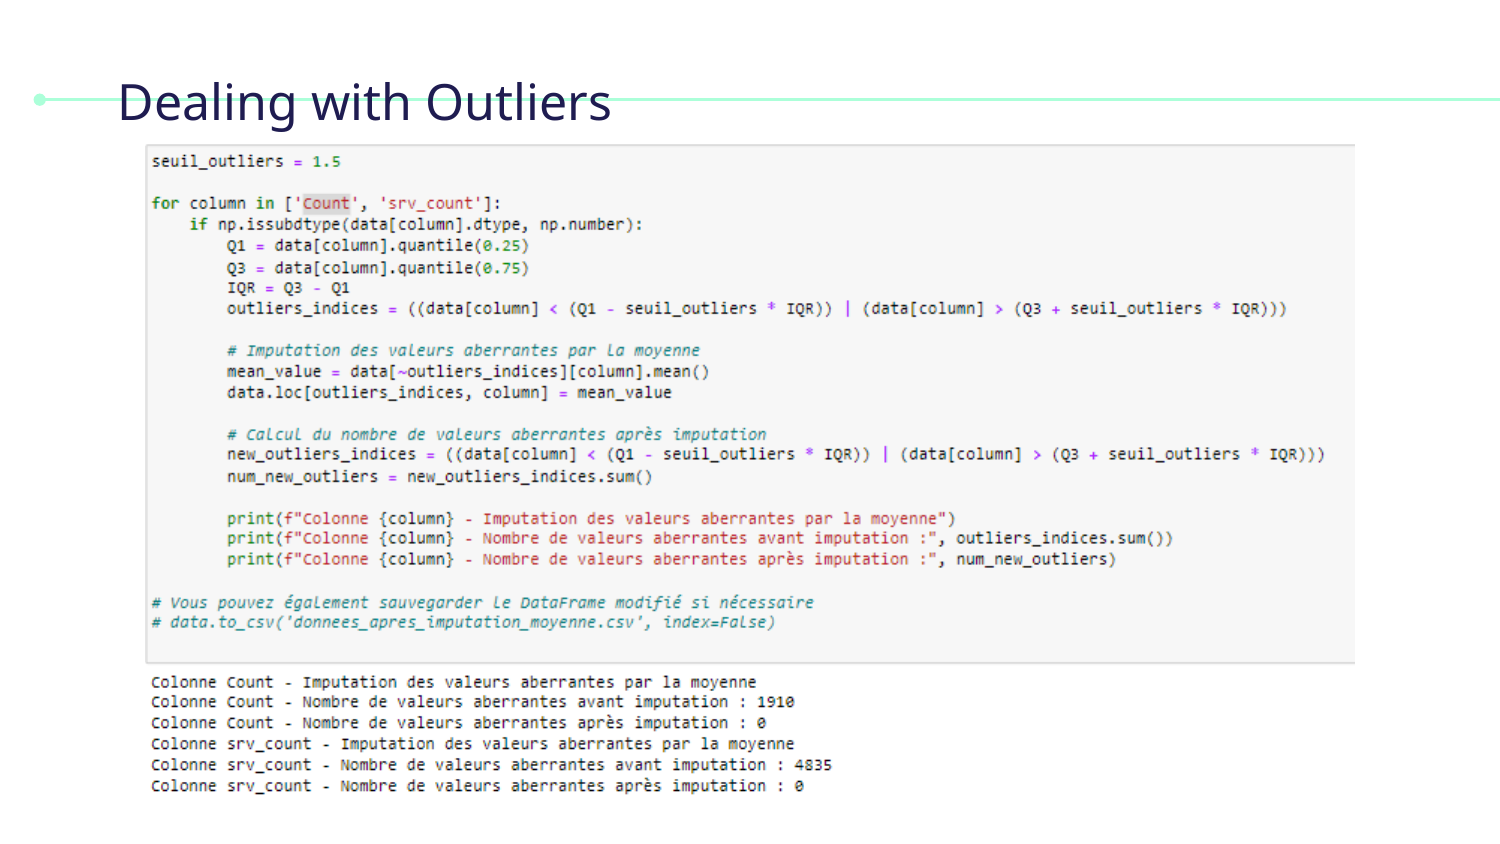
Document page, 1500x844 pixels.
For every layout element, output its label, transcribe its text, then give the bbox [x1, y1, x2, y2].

title Dealing with Outliers [102, 55, 1101, 144]
picture [144, 143, 1355, 811]
